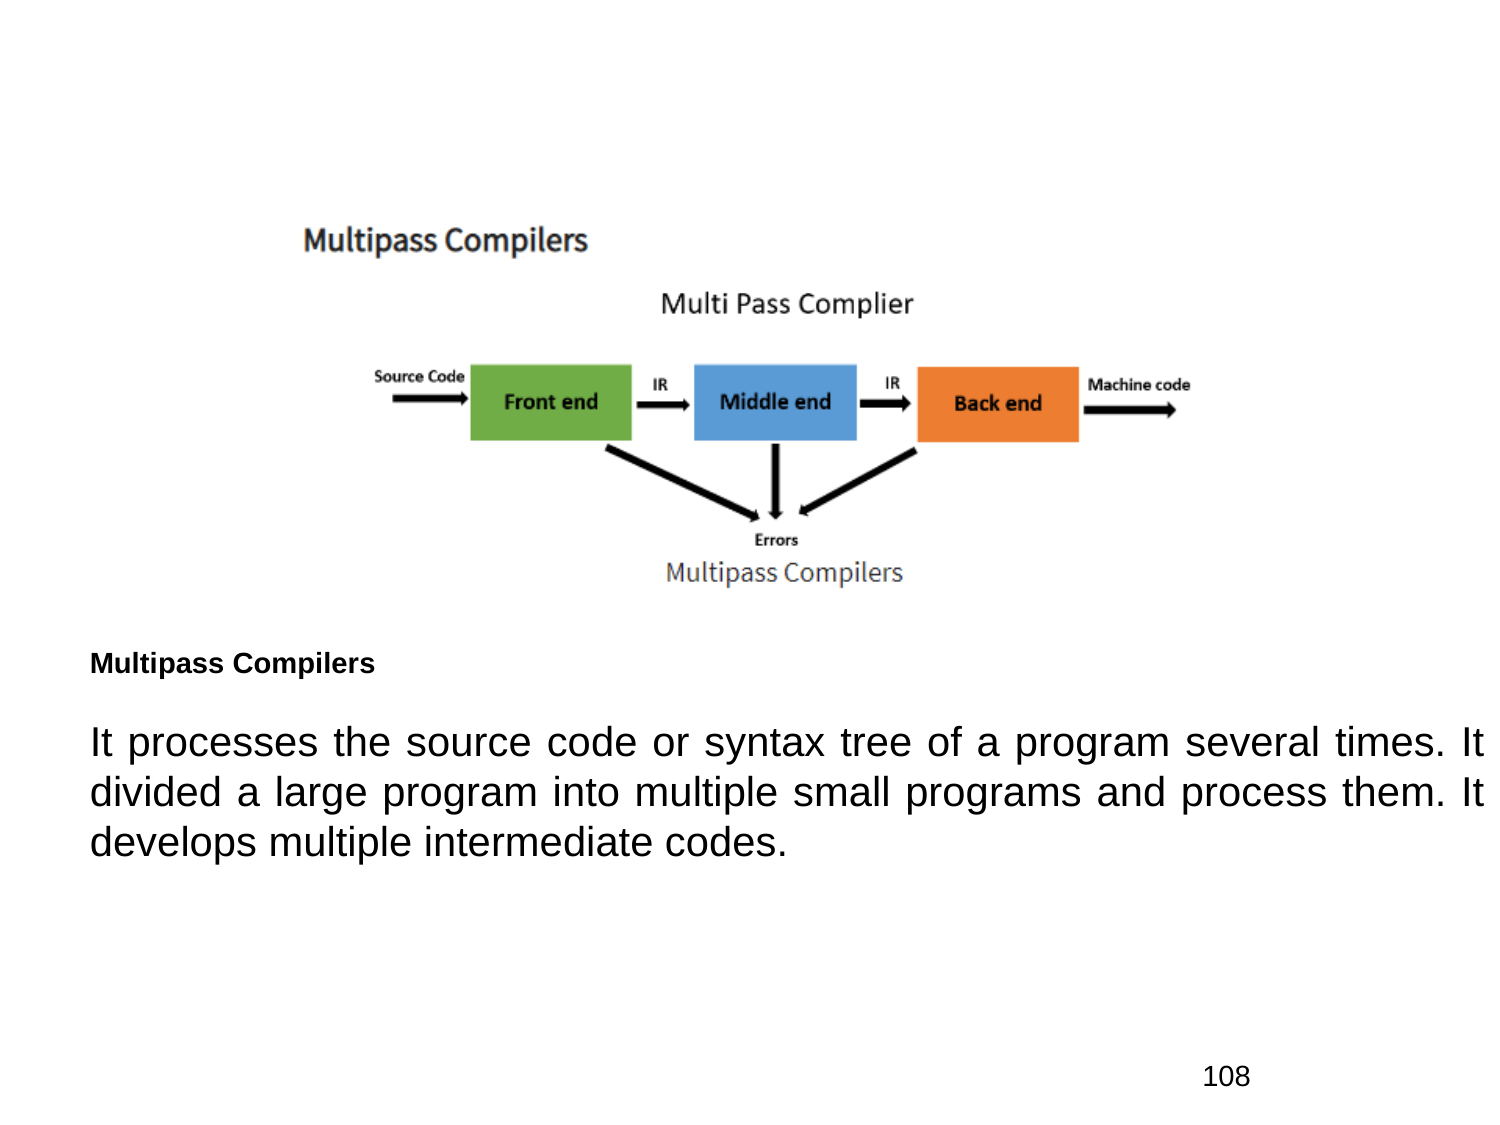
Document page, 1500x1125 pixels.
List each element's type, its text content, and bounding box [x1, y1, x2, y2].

slide_number 108 [1187, 1050, 1500, 1125]
text_box Multipass Compilers It processes the source code or syntax tree of a program several times. It divided a large program into multiple small programs and process them. It develops multiple intermediate codes. [74, 637, 1500, 908]
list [280, 212, 1220, 618]
